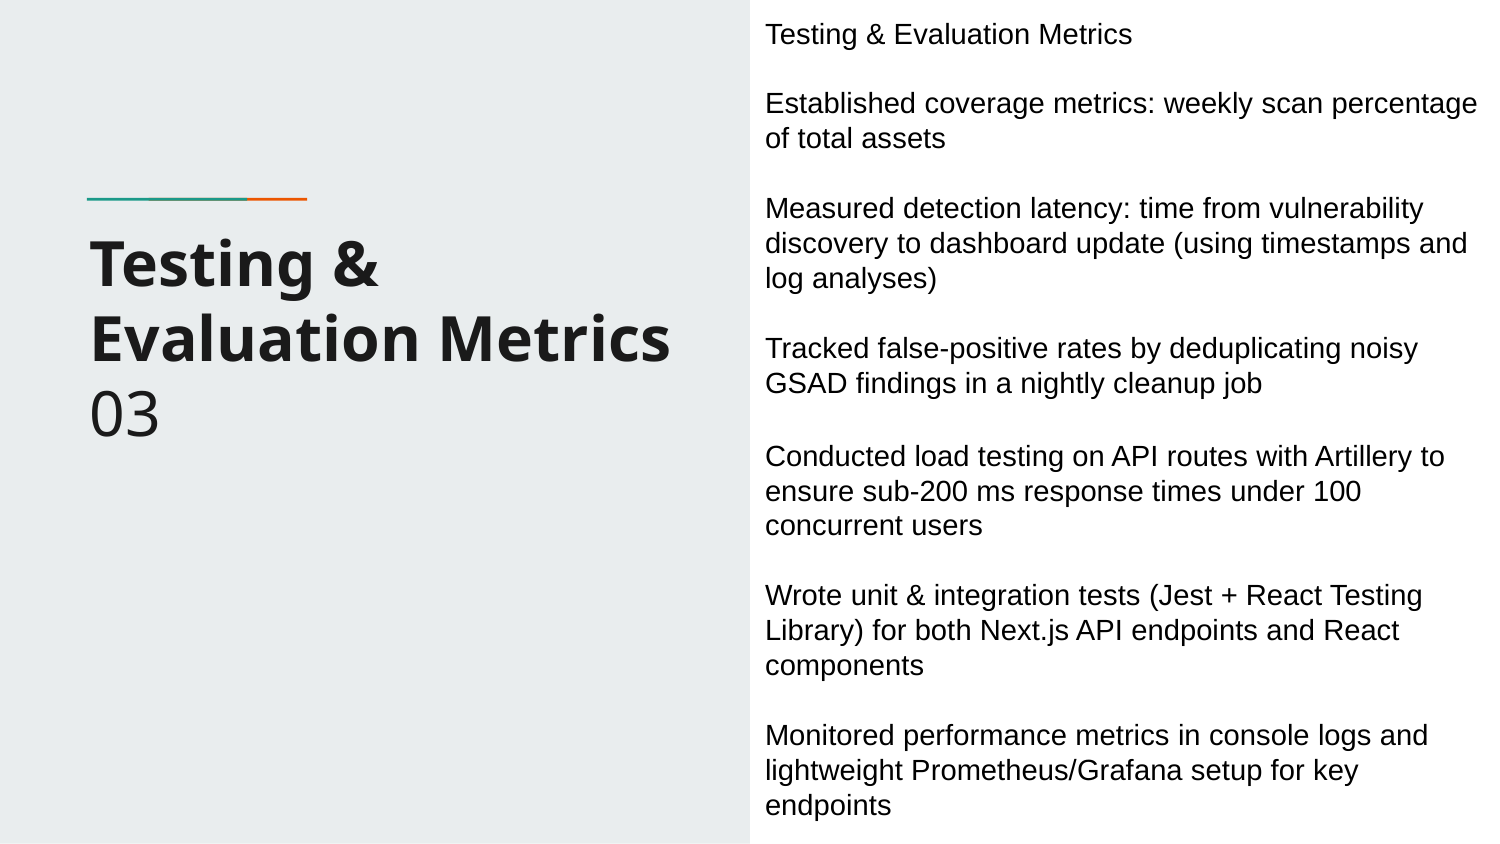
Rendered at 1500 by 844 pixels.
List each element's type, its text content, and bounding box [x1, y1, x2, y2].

title Testing & Evaluation Metrics 03 [74, 209, 705, 502]
text_box Testing & Evaluation Metrics Established coverage metrics: weekly scan percentage of total assets Measured detection latency: time from vulnerability discovery to dashboard update (using timestamps and log analyses) Tracked false-positive rates by deduplicating noisy GSAD findings in a nightly cleanup job [749, 0, 1500, 421]
text_box Conducted load testing on API routes with Artillery to ensure sub-200 ms response times under 100 concurrent users Wrote unit & integration tests (Jest + React Testing Library) for both Next.js API endpoints and React components Monitored performance metrics in console logs and lightweight Prometheus/Grafana setup for key endpoints [749, 421, 1500, 837]
